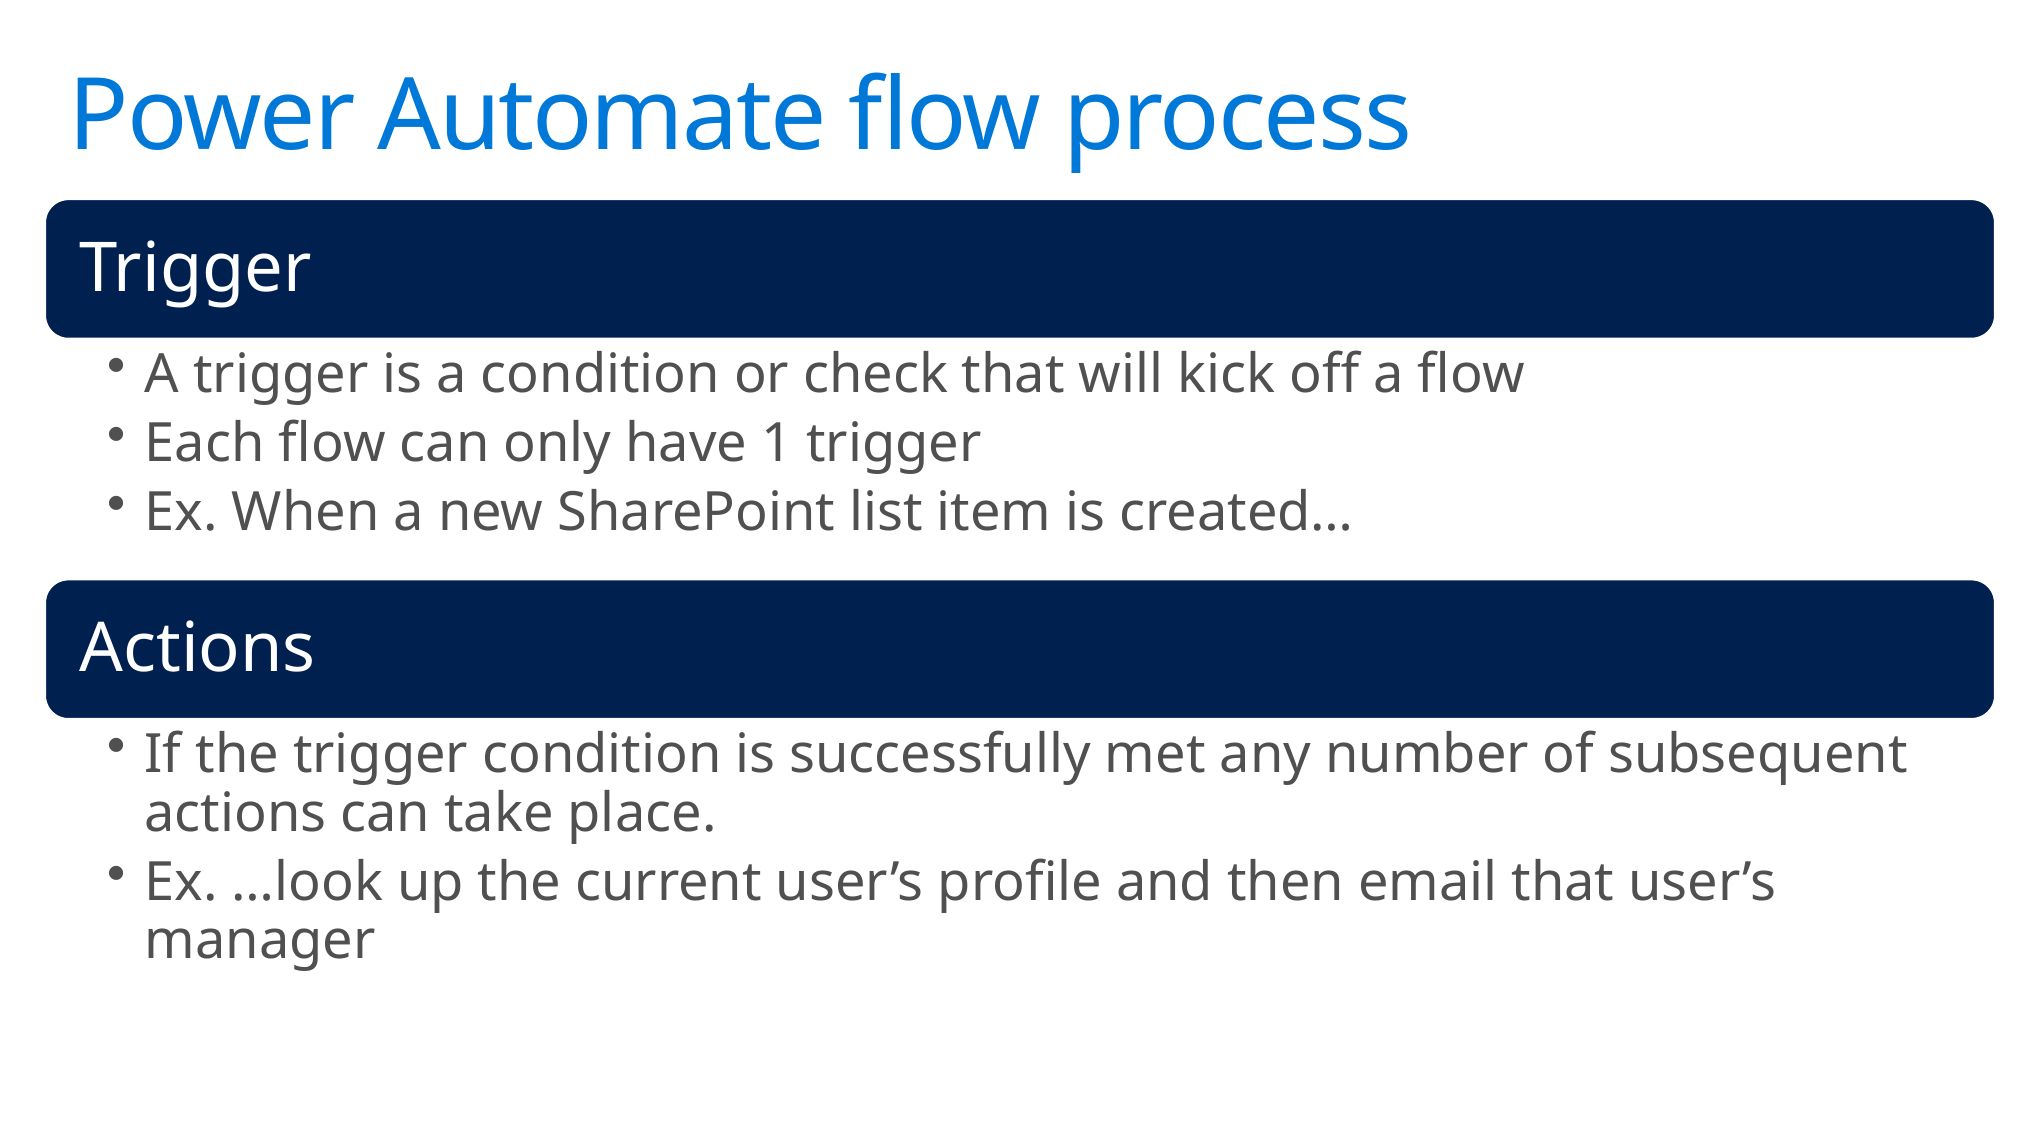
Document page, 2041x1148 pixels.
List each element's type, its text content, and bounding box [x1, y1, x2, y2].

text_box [44, 198, 1996, 944]
title Power Automate flow process [45, 48, 1996, 198]
